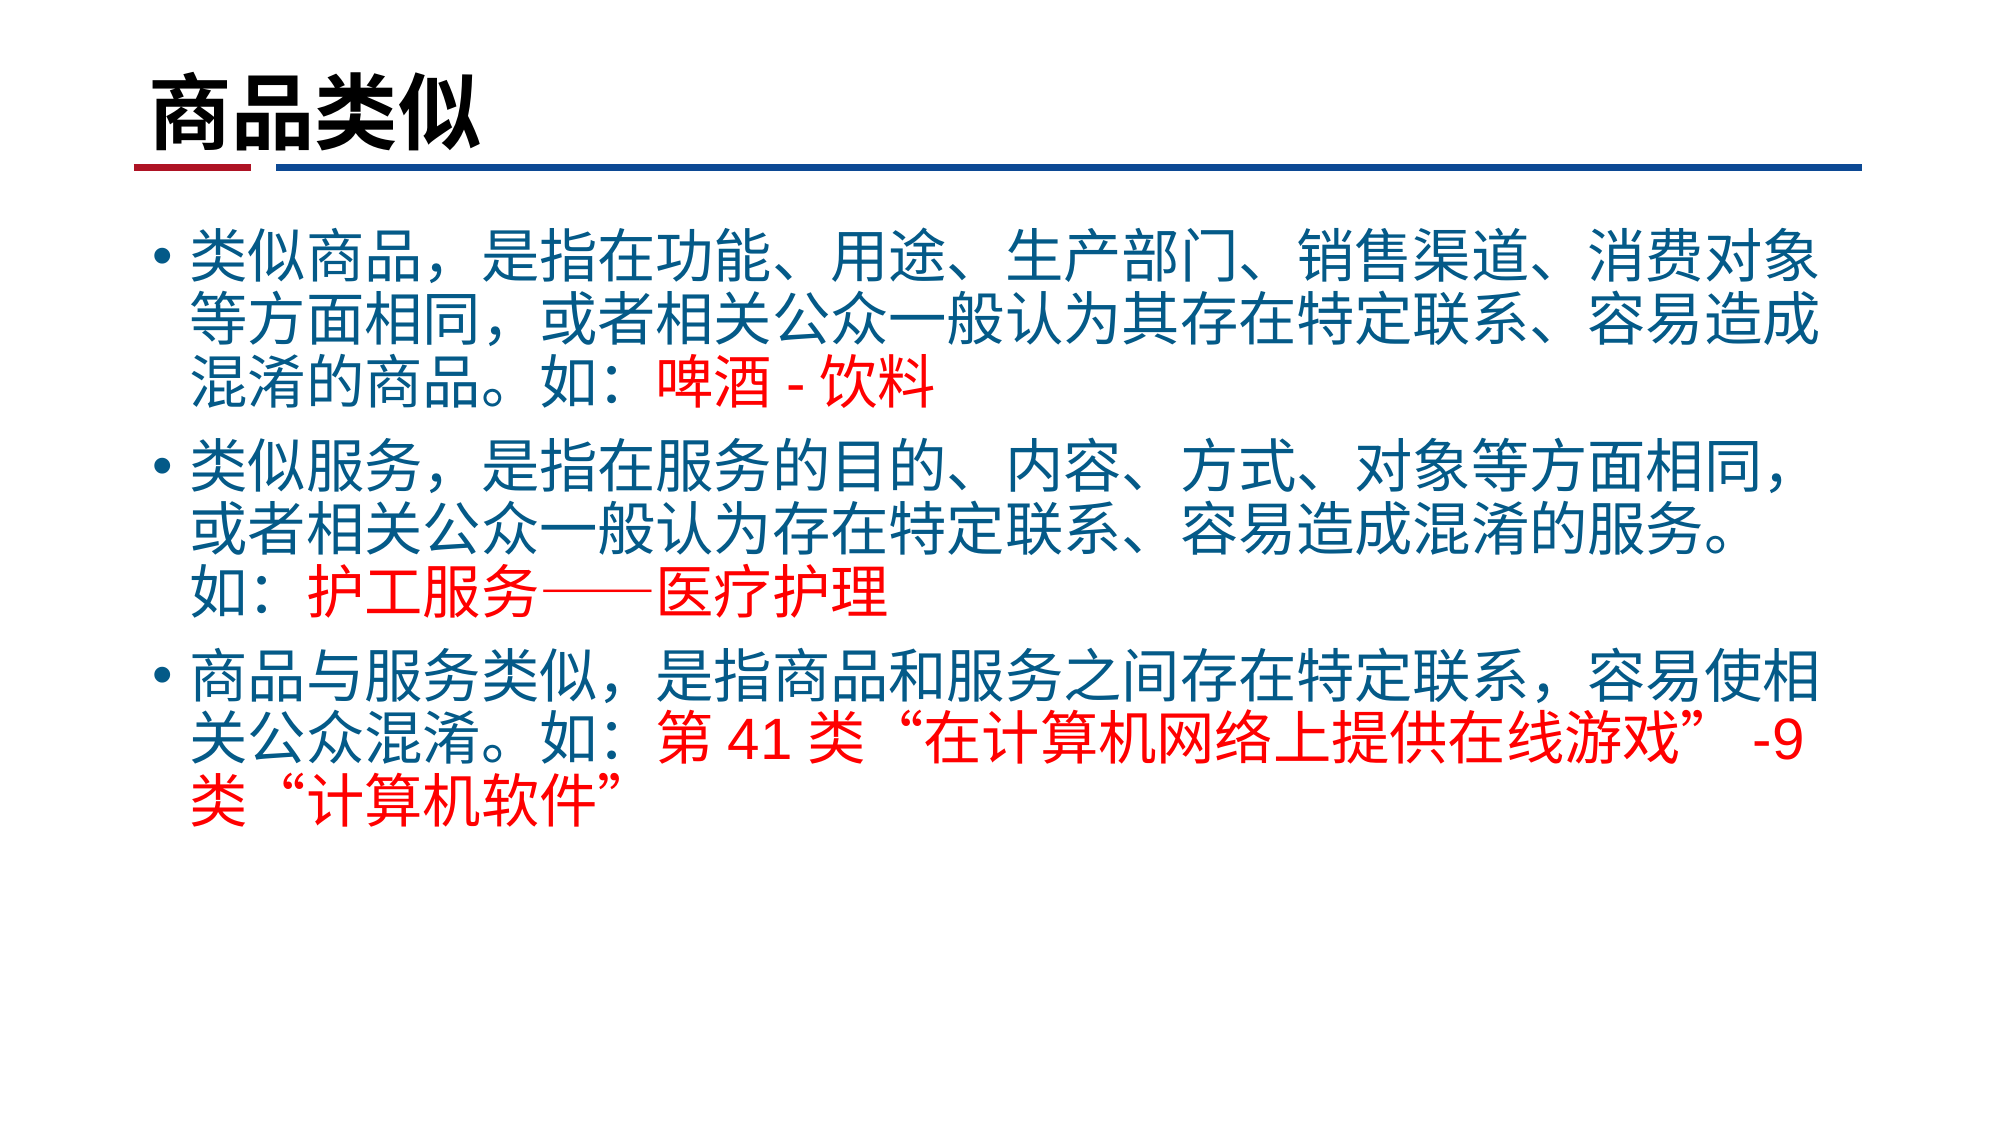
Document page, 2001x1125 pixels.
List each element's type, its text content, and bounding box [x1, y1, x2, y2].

list 类似商品，是指在功能、用途、生产部门、销售渠道、消费对象等方面相同，或者相关公众一般认为其存在特定联系、容易造成混淆的商品。如：啤酒-饮料 类似服务，是指在服务的目的、内容、方式、对象等方面相同，或者相关公众一般认为存在特定联系、容易造成混淆的服务。如：护工服务——医疗护理 商品与服务类似，是指商品和服务之间存在特定联系，容易使相关公众混淆。如：第41类“在计算机网络上提供在线游戏”-9类“计算机软件” [137, 219, 1863, 1051]
title 商品类似 [133, 0, 1863, 168]
